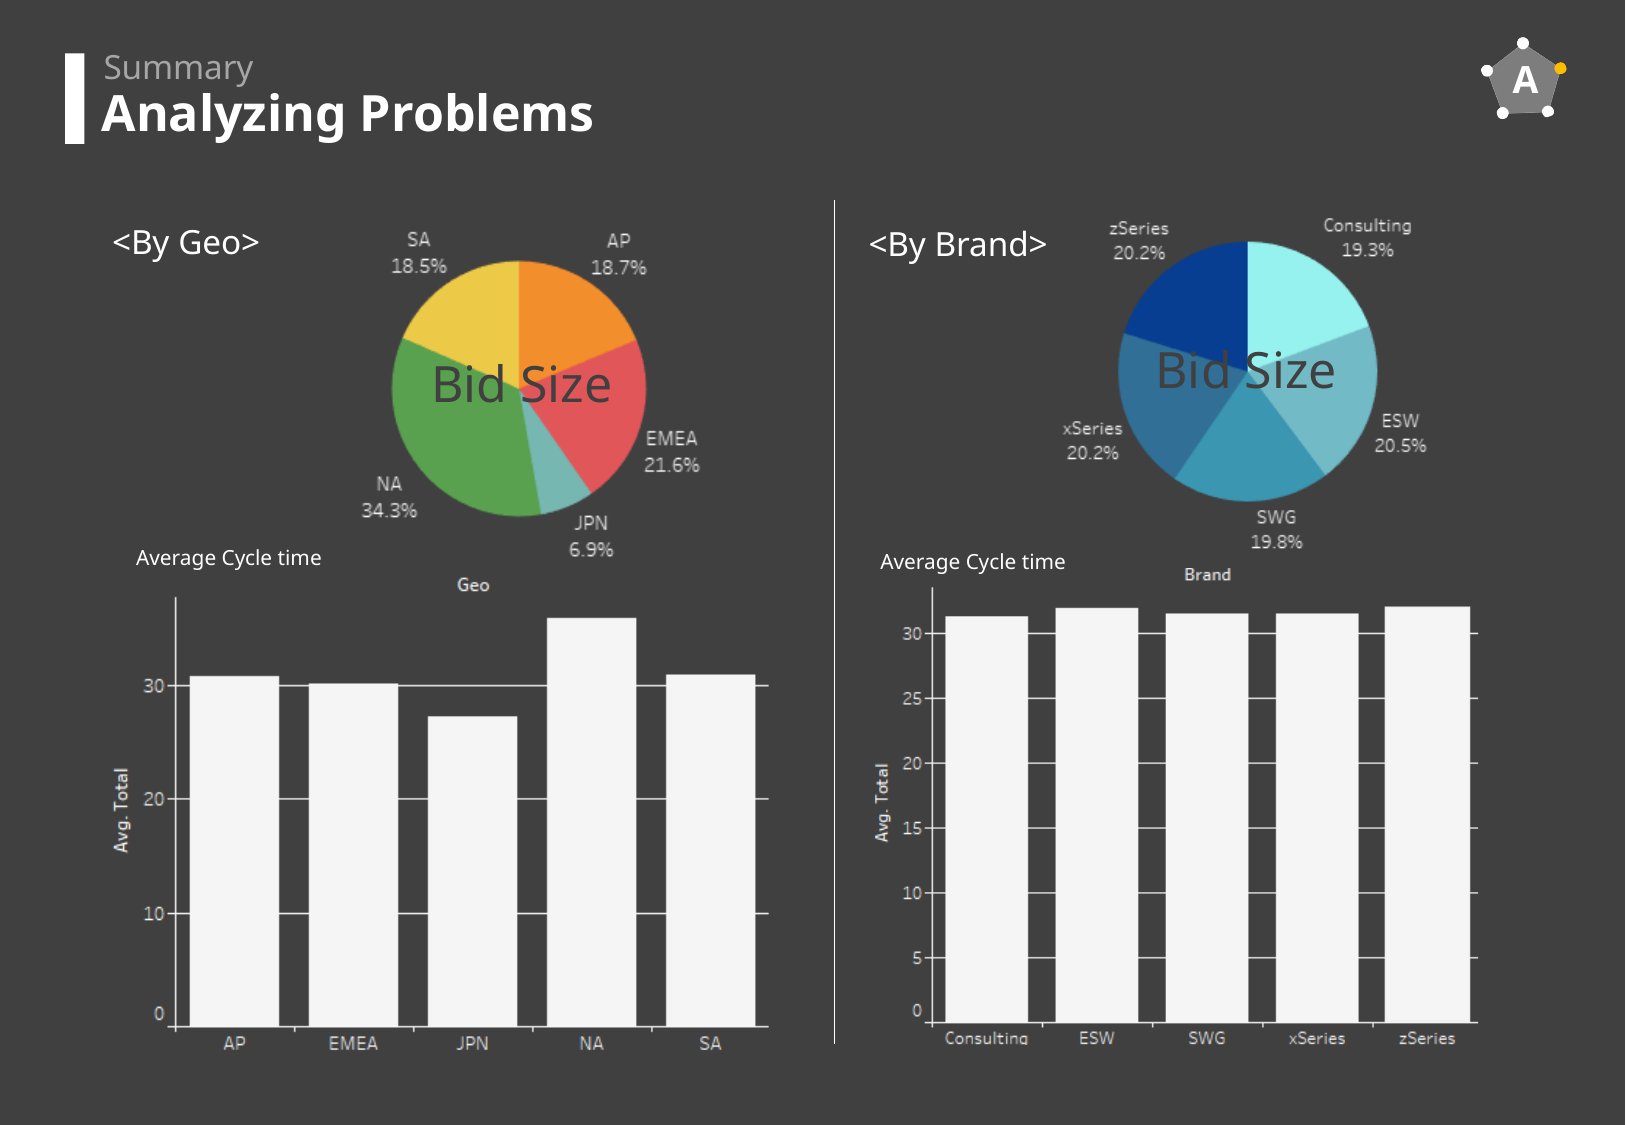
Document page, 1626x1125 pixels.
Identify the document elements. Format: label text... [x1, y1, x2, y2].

text_box <By Brand> [853, 215, 1004, 270]
picture [1485, 39, 1570, 121]
text_box Analyzing Problems [86, 73, 610, 149]
text_box Average Cycle time [865, 541, 1004, 568]
text_box Summary [88, 38, 269, 94]
text_box <By Geo> [97, 214, 275, 269]
picture [863, 156, 1480, 1045]
text_box Average Cycle time [121, 537, 293, 572]
picture [107, 154, 769, 1052]
text_box [64, 52, 85, 145]
